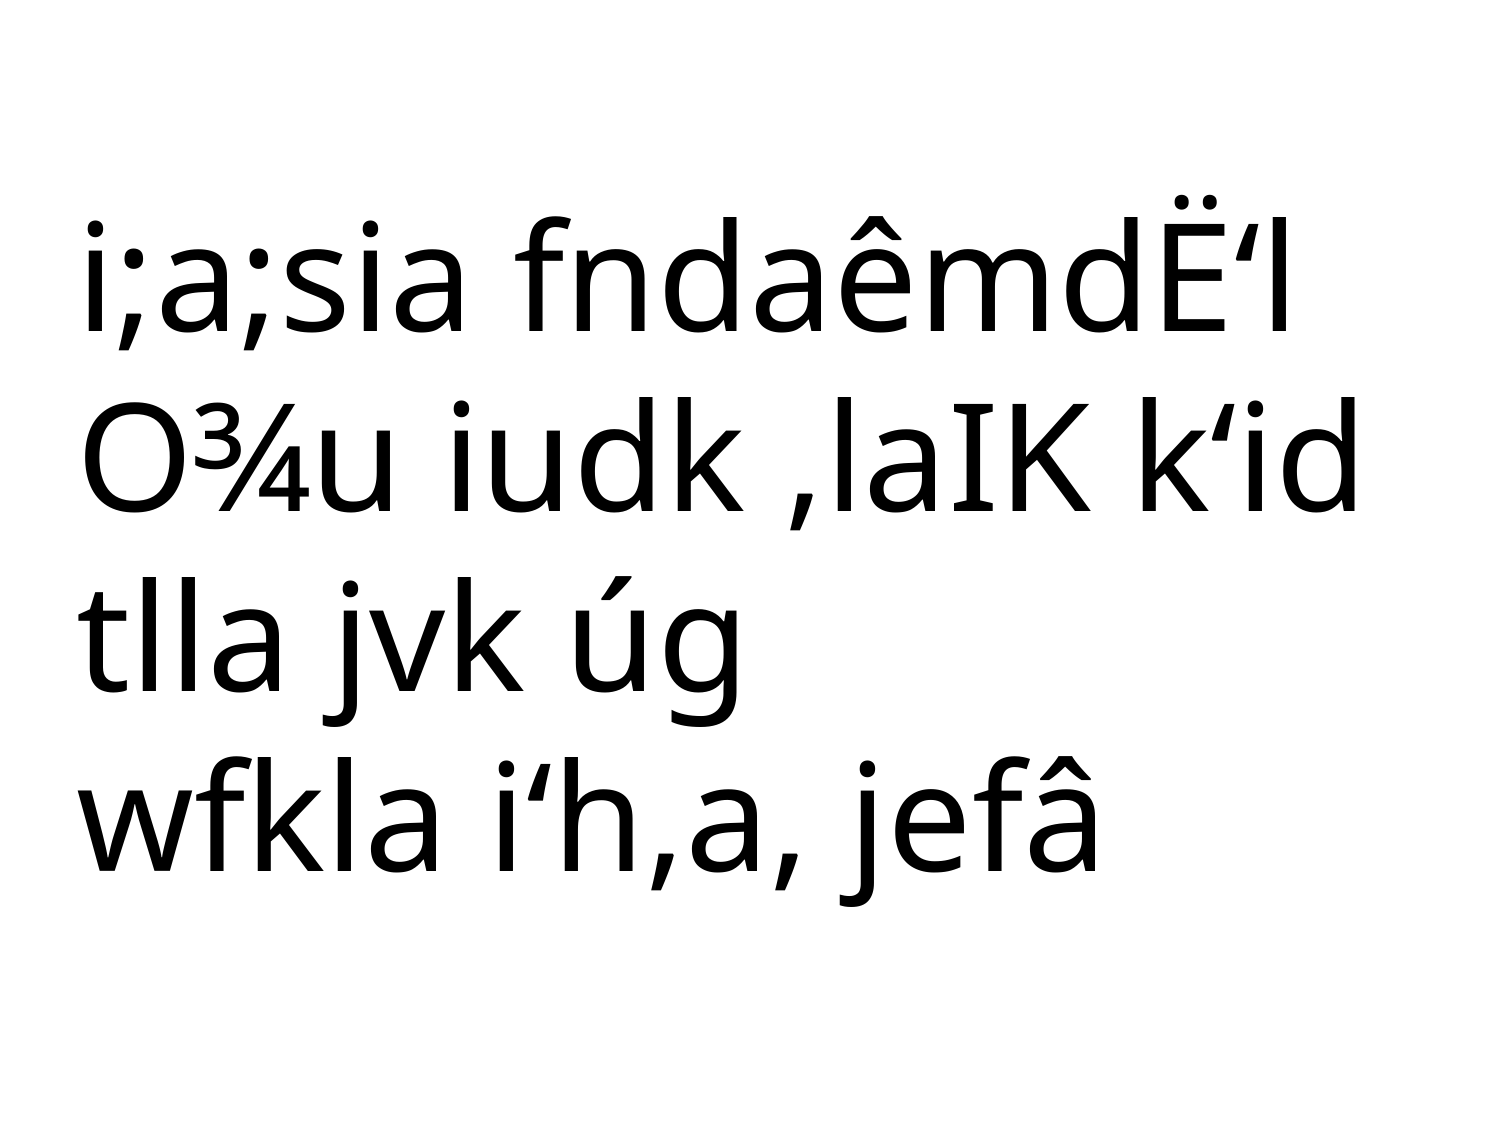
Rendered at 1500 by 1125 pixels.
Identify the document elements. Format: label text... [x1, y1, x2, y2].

text_box i;a;sia fndaêmdË‘l O¾u iudk ,laIK k‘id tlla jvk úg wfkla i‘h,a, jefâ [62, 174, 1463, 909]
